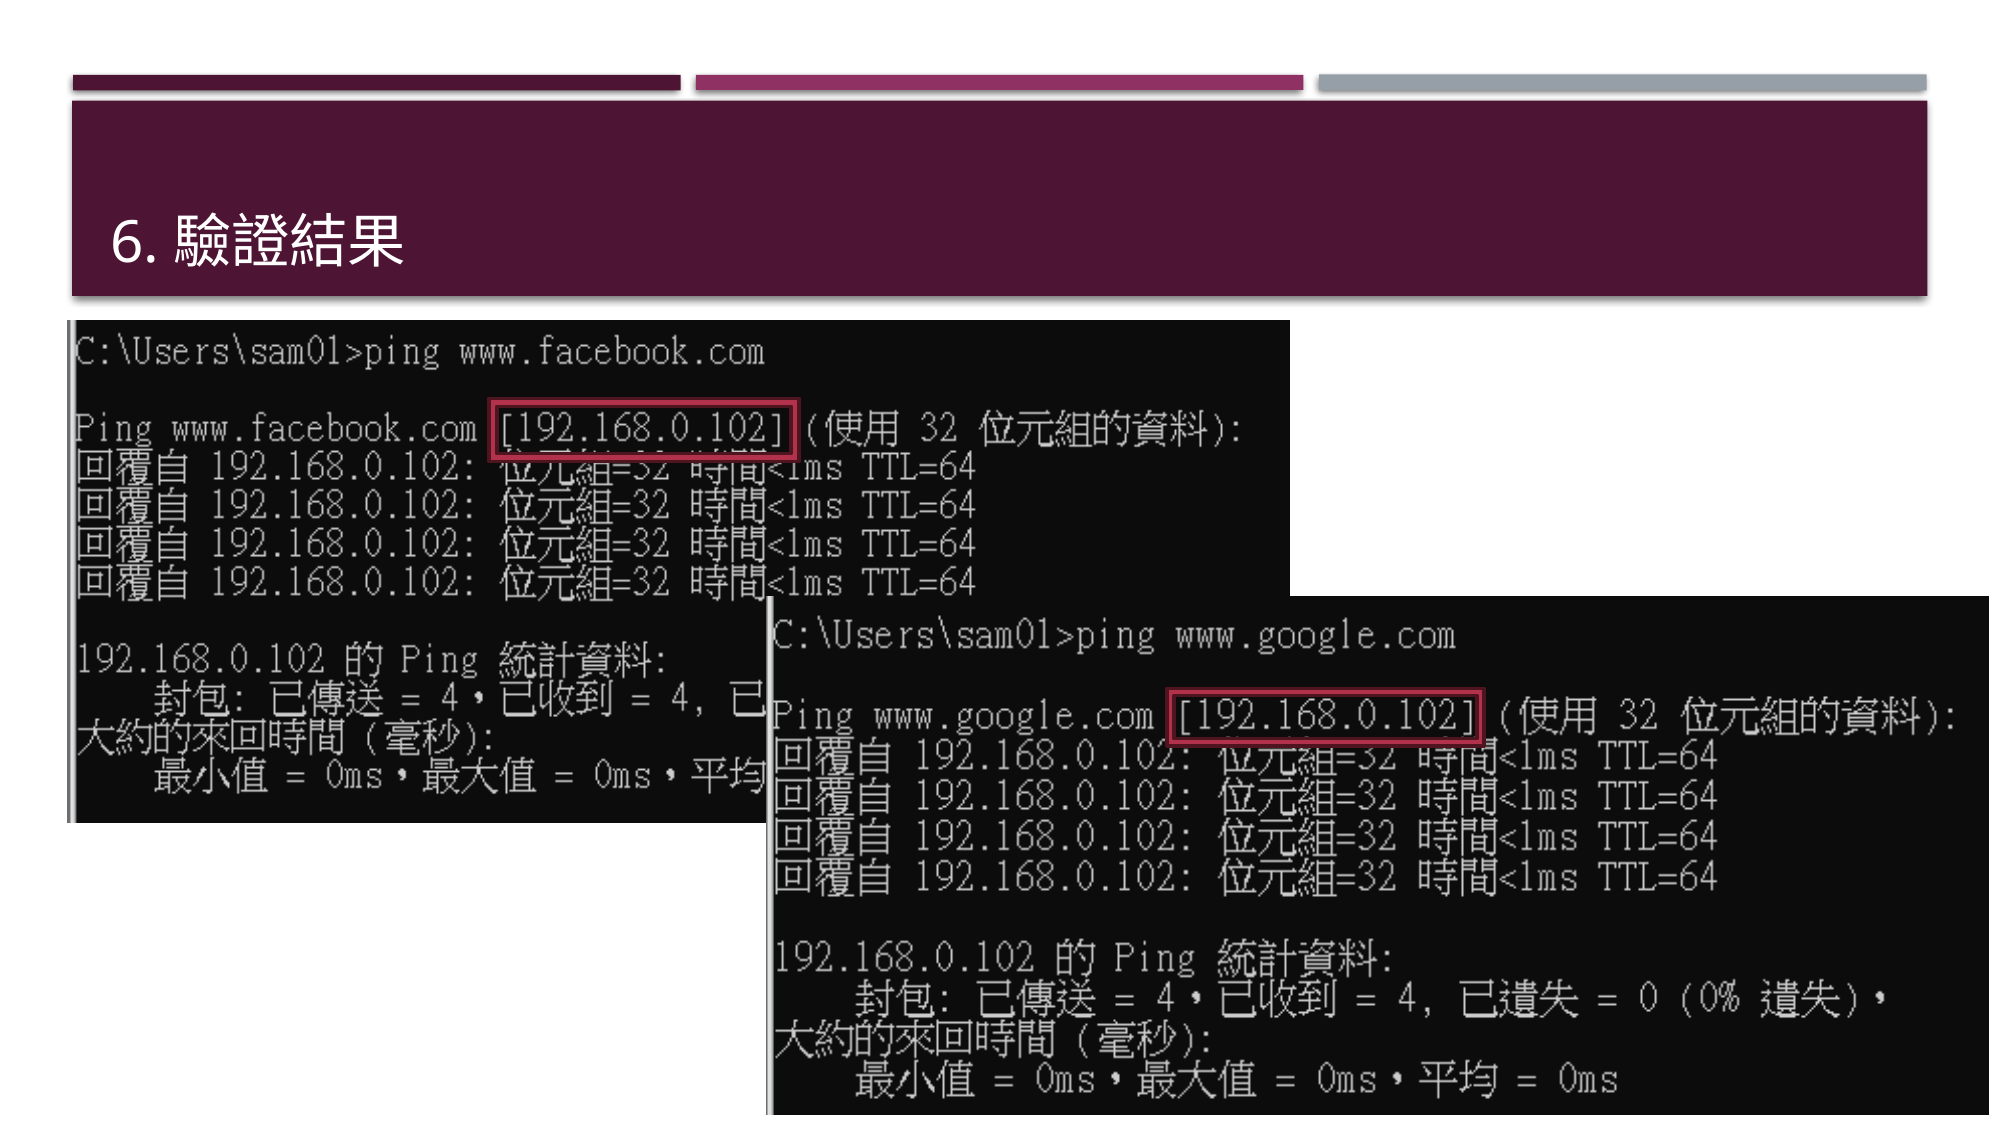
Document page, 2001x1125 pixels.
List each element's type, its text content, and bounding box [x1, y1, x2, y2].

picture [66, 320, 1990, 1115]
title 6.驗證結果 [95, 115, 1905, 282]
